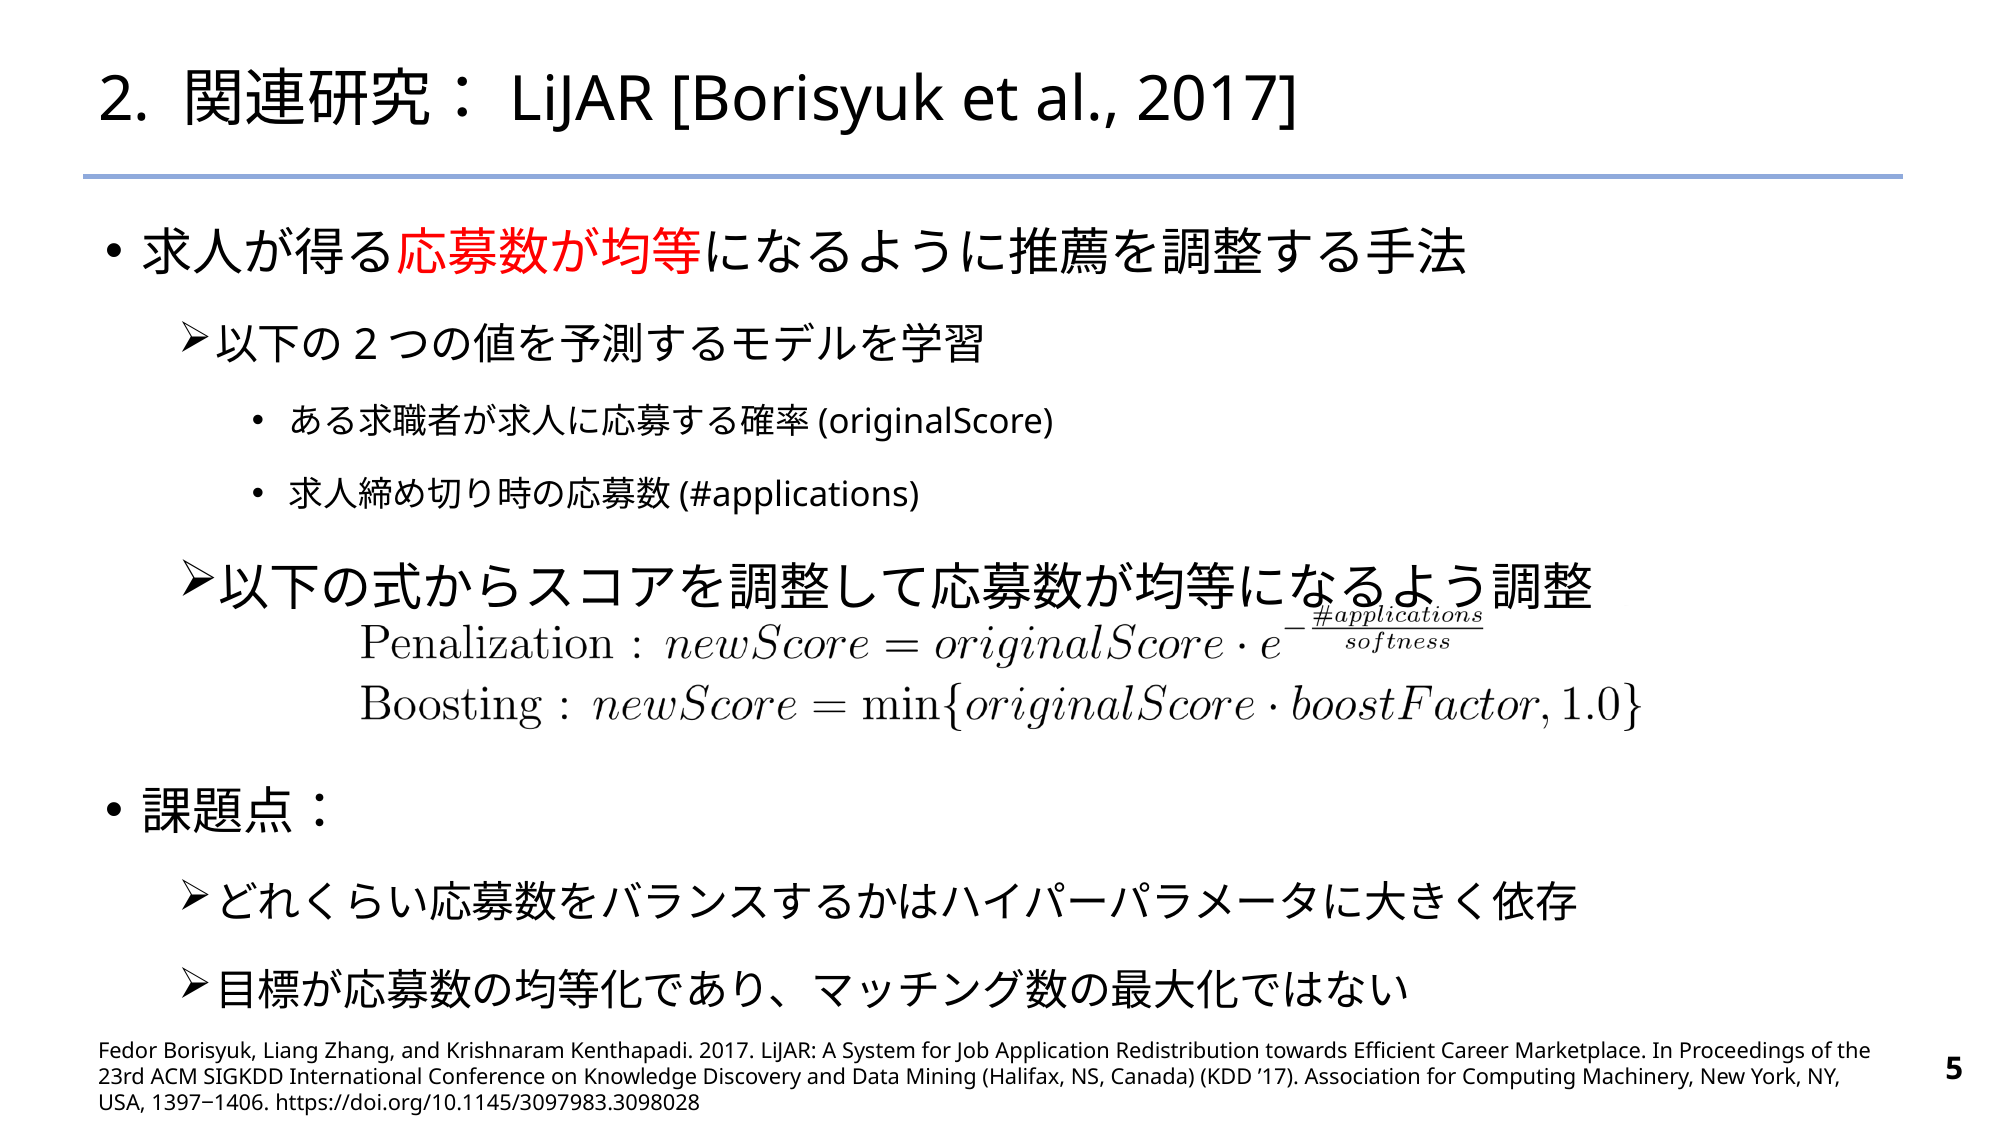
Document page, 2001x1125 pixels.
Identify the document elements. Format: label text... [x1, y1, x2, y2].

text_box Fedor Borisyuk, Liang Zhang, and Krishnaram Kenthapadi. 2017. LiJAR: A System for Job Application Redistribution towards Efficient Career Marketplace. In Proceedings of the 23rd ACM SIGKDD International Conference on Knowledge Discovery and Data Mining (Halifax, NS, Canada) (KDD ’17). Association for Computing Machinery, New York, NY, USA, 1397‒1406. https://doi.org/10.1145/3097983.3098028 [83, 1029, 1904, 1123]
list 求人が得る応募数が均等になるように推薦を調整する手法 以下の2つの値を予測するモデルを学習 ある求職者が求人に応募する確率(originalScore) 求人締め切り時の応募数(#applications) 以下の式からスコアを調整して応募数が均等になるよう調整 課題点： どれくらい応募数をバランスするかはハイパーパラメータに大きく依存 目標が応募数の均等化であり、マッチング数の最大化ではない [89, 181, 1904, 1029]
picture [359, 605, 1641, 731]
title 2. 関連研究：LiJAR [Borisyuk et al., 2017] [83, 29, 1904, 171]
slide_number 5 [1528, 1039, 1979, 1100]
